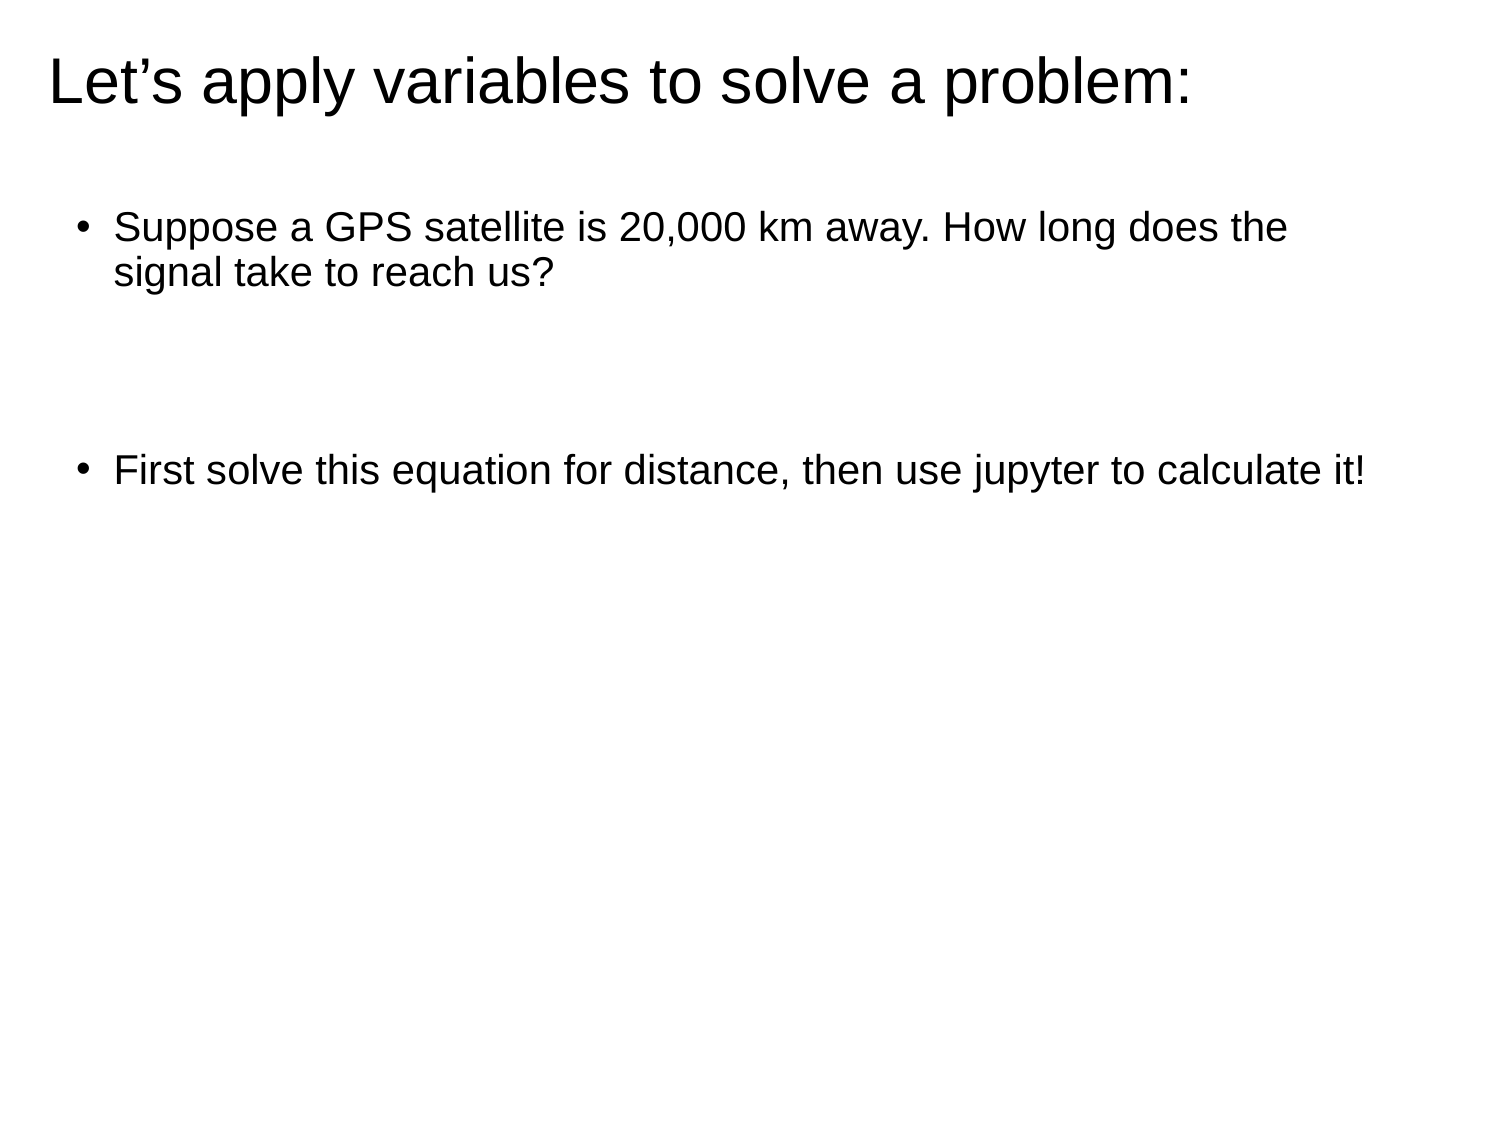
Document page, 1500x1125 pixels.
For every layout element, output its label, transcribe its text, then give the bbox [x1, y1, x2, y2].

title Let’s apply variables to solve a problem: [34, 25, 1500, 140]
